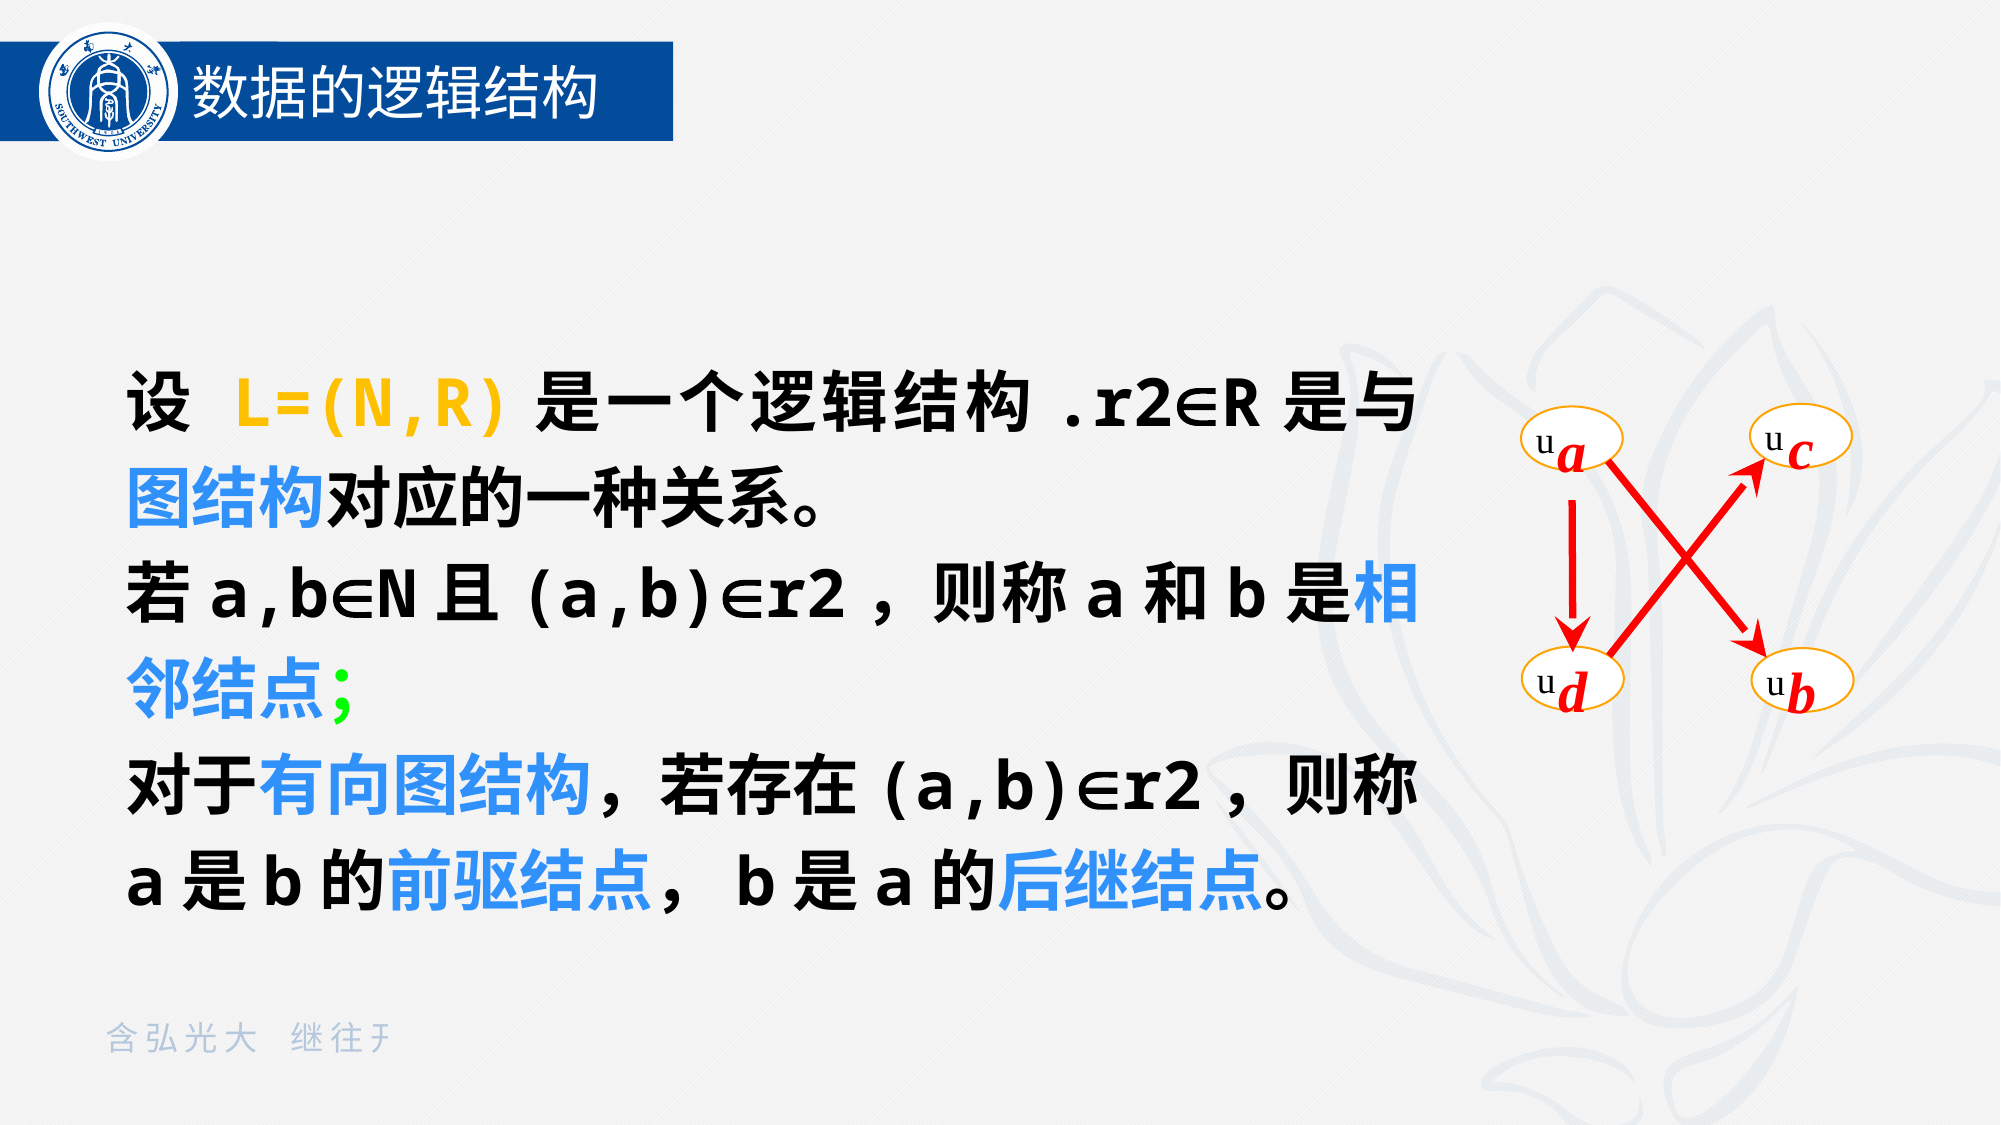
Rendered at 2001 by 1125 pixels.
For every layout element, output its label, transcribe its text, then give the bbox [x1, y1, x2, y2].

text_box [1751, 648, 1854, 755]
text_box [1609, 494, 1765, 663]
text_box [1749, 403, 1853, 511]
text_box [1520, 406, 1623, 513]
list 数据的逻辑结构 [180, 41, 674, 141]
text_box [1521, 646, 1624, 753]
text_box 设 L=(N,R)是一个逻辑结构.r2R是与图结构对应的一种关系。 若a,bN且(a,b)r2，则称a和b是相邻结点； 对于有向图结构，若存在(a,b)r2，则称a是b的前驱结点，b是a的后继结点。 [110, 336, 1436, 927]
